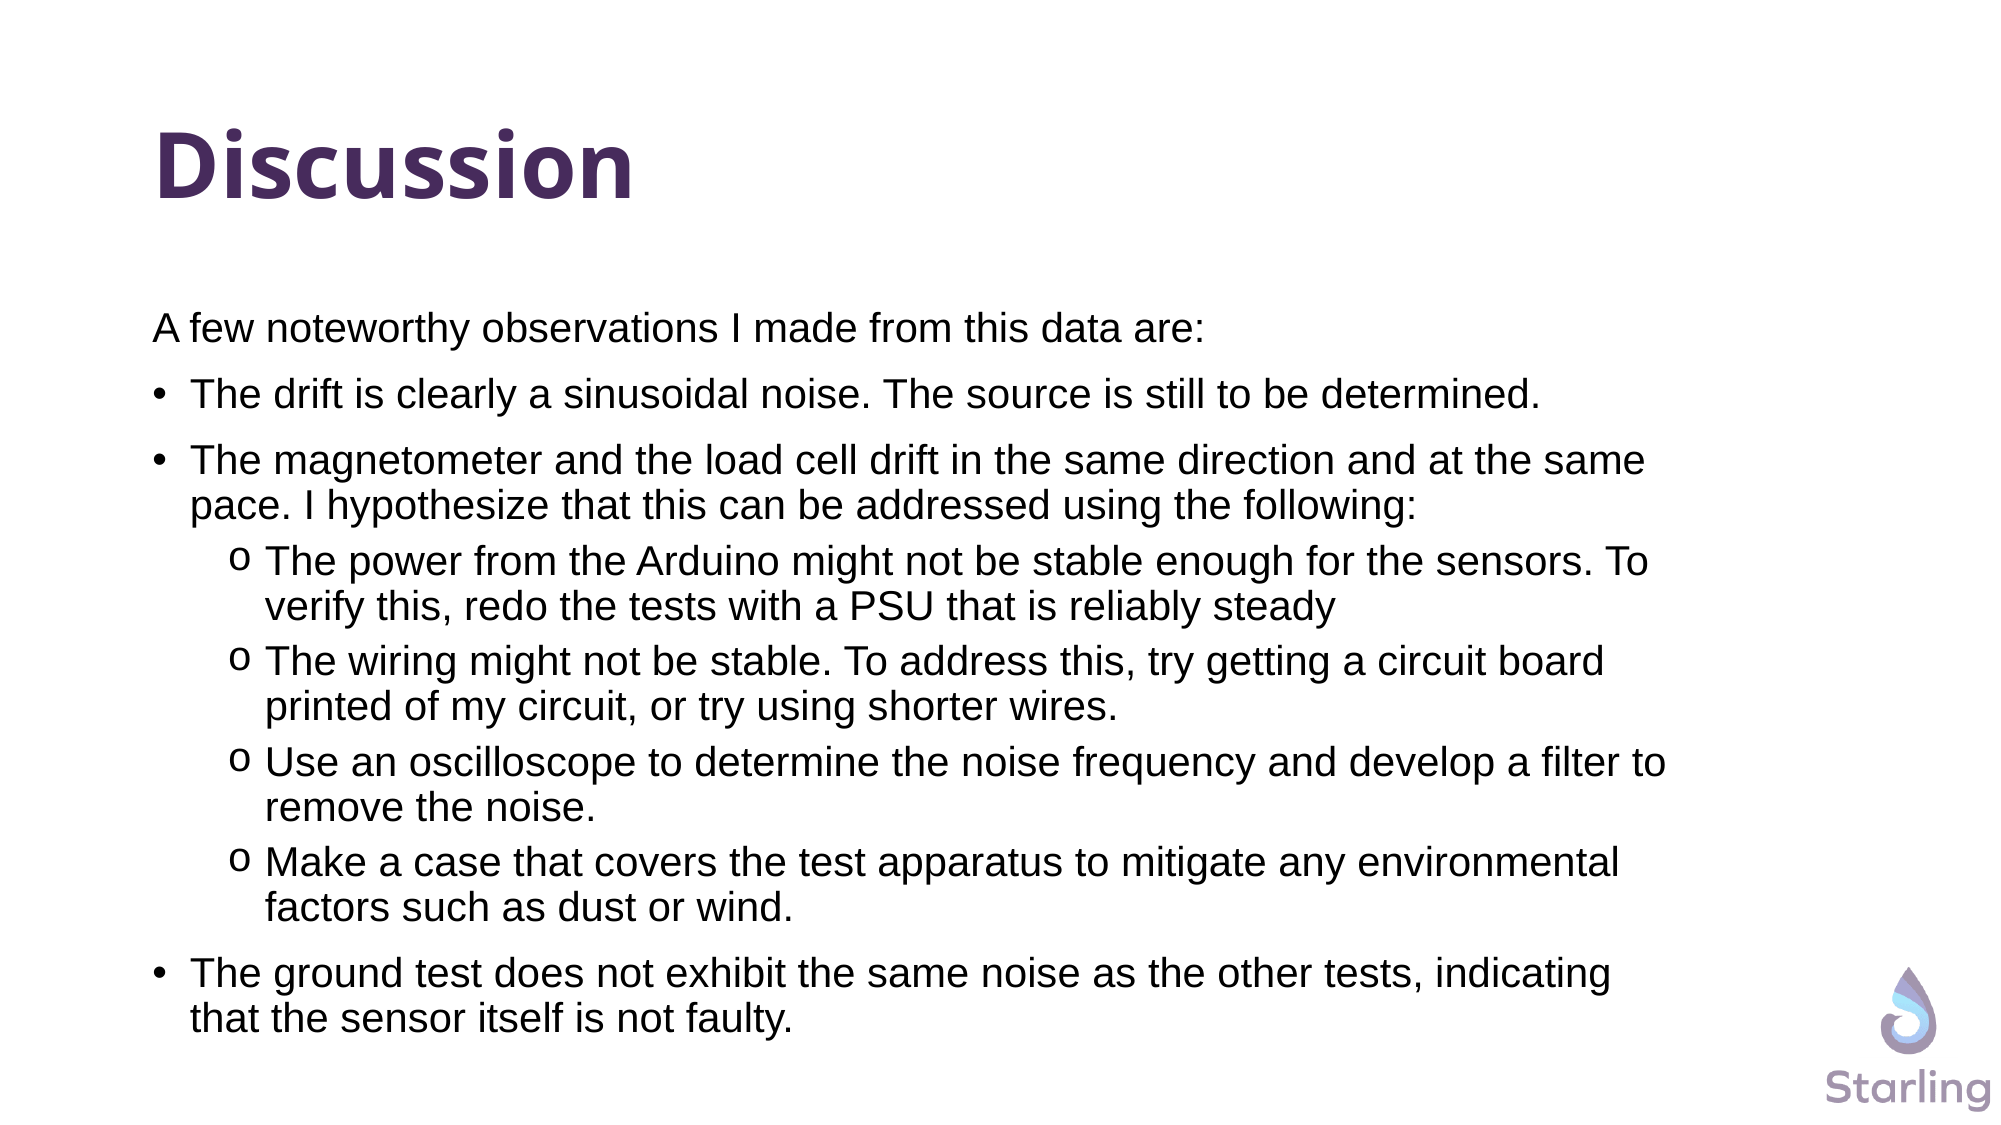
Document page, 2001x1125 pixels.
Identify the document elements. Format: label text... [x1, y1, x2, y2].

title Discussion [137, 59, 1863, 278]
list A few noteworthy observations I made from this data are: The drift is clearly a sinusoidal noise. The source is still to be determined. The magnetometer and the load cell drift in the same direction and at the same pace. I hypothesize that this can be addressed using the following: The power from the Arduino might not be stable enough for the sensors. To verify this, redo the tests with a PSU that is reliably steady The wiring might not be stable. To address this, try getting a circuit board printed of my circuit, or try using shorter wires. Use an oscilloscope to determine the noise frequency and develop a filter to remove the noise. Make a case that covers the test apparatus to mitigate any environmental factors such as dust or wind. The ground test does not exhibit the same noise as the other tests, indicating that the sensor itself is not faulty. [137, 299, 1709, 1092]
